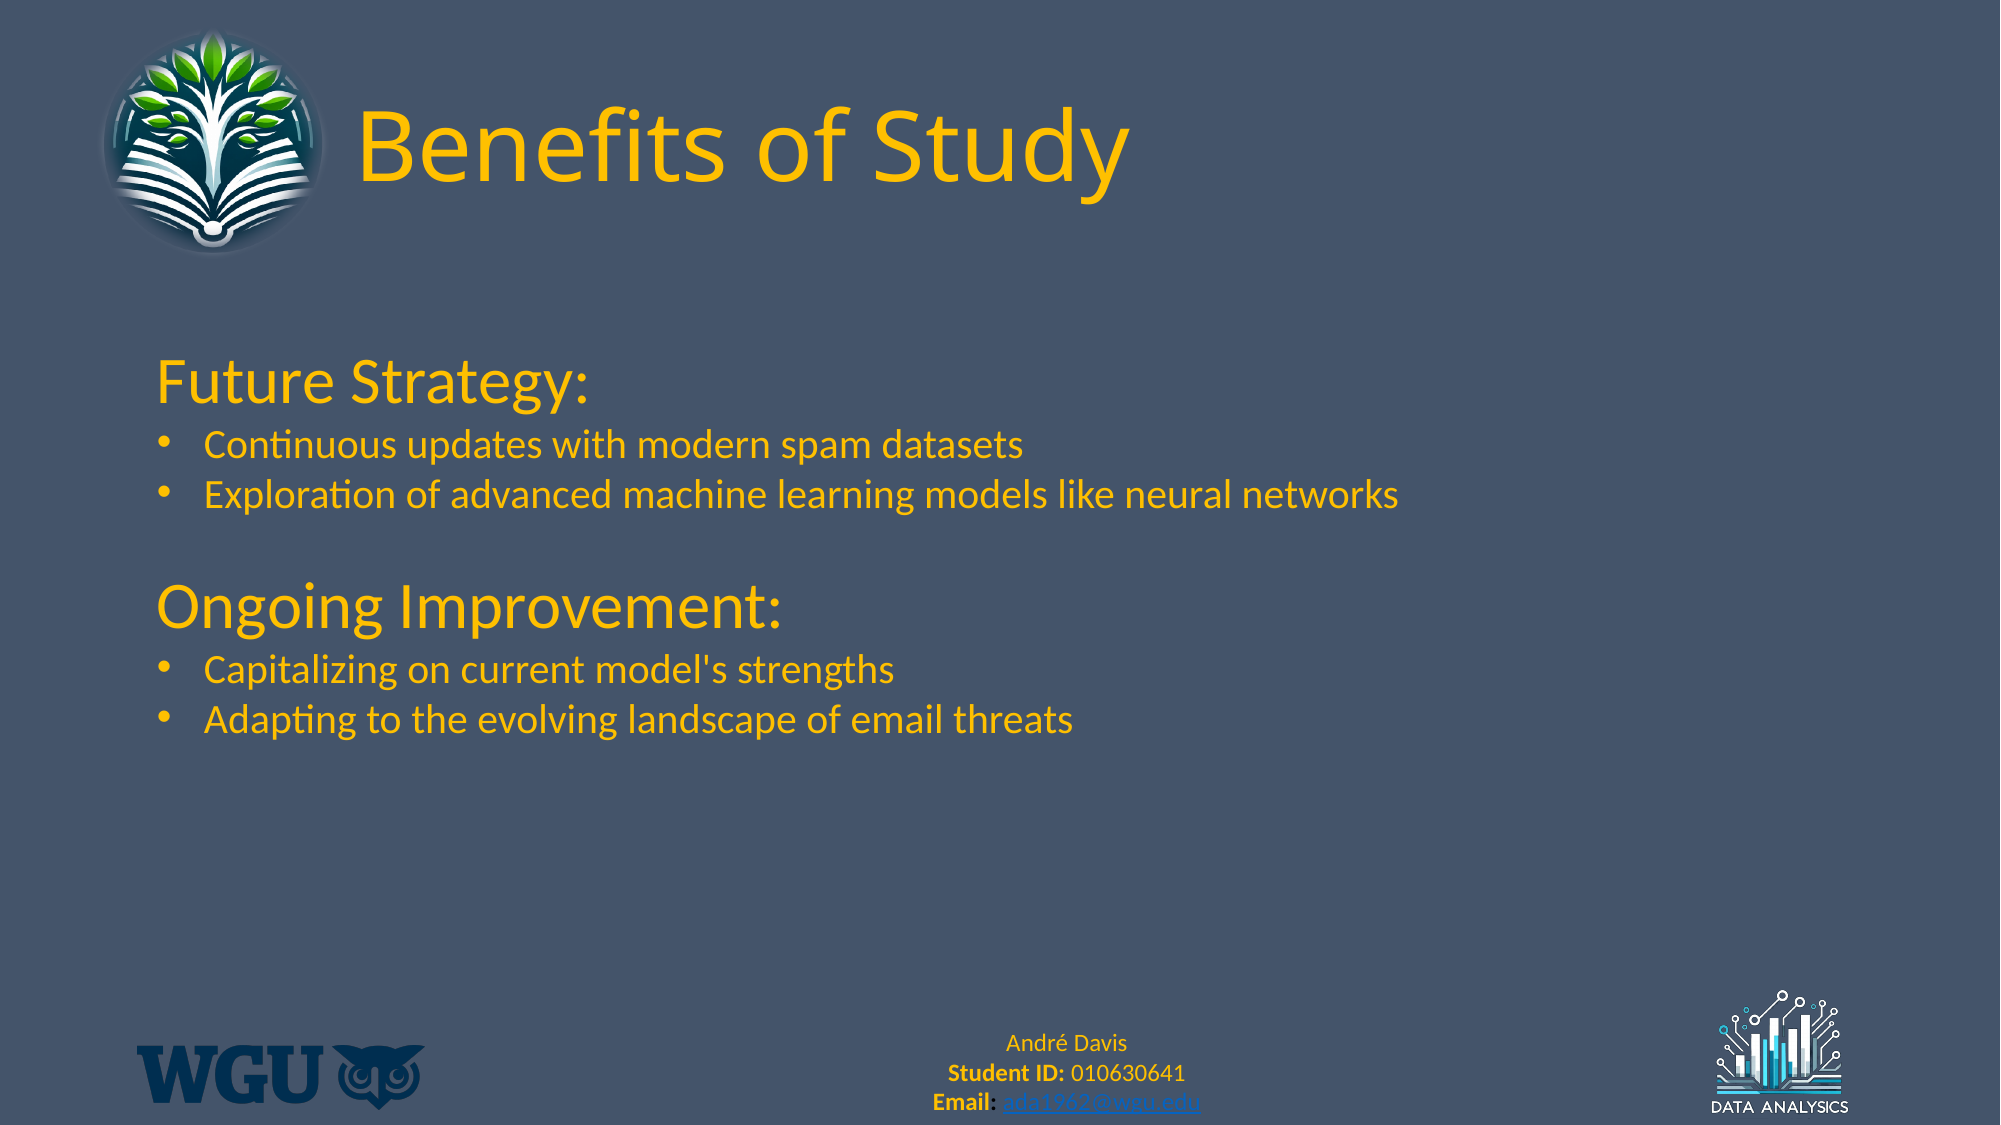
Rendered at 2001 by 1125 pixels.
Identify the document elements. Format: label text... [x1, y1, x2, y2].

text_box Benefits of Study [340, 70, 1152, 211]
picture [1709, 988, 1863, 1125]
text_box Future Strategy: Continuous updates with modern spam datasets Exploration of advanced machine learning models like neural networks Ongoing Improvement: Capitalizing on current model's strengths Adapting to the evolving landscape of email threats [142, 329, 1812, 794]
picture [137, 1045, 425, 1110]
picture [87, 11, 340, 270]
